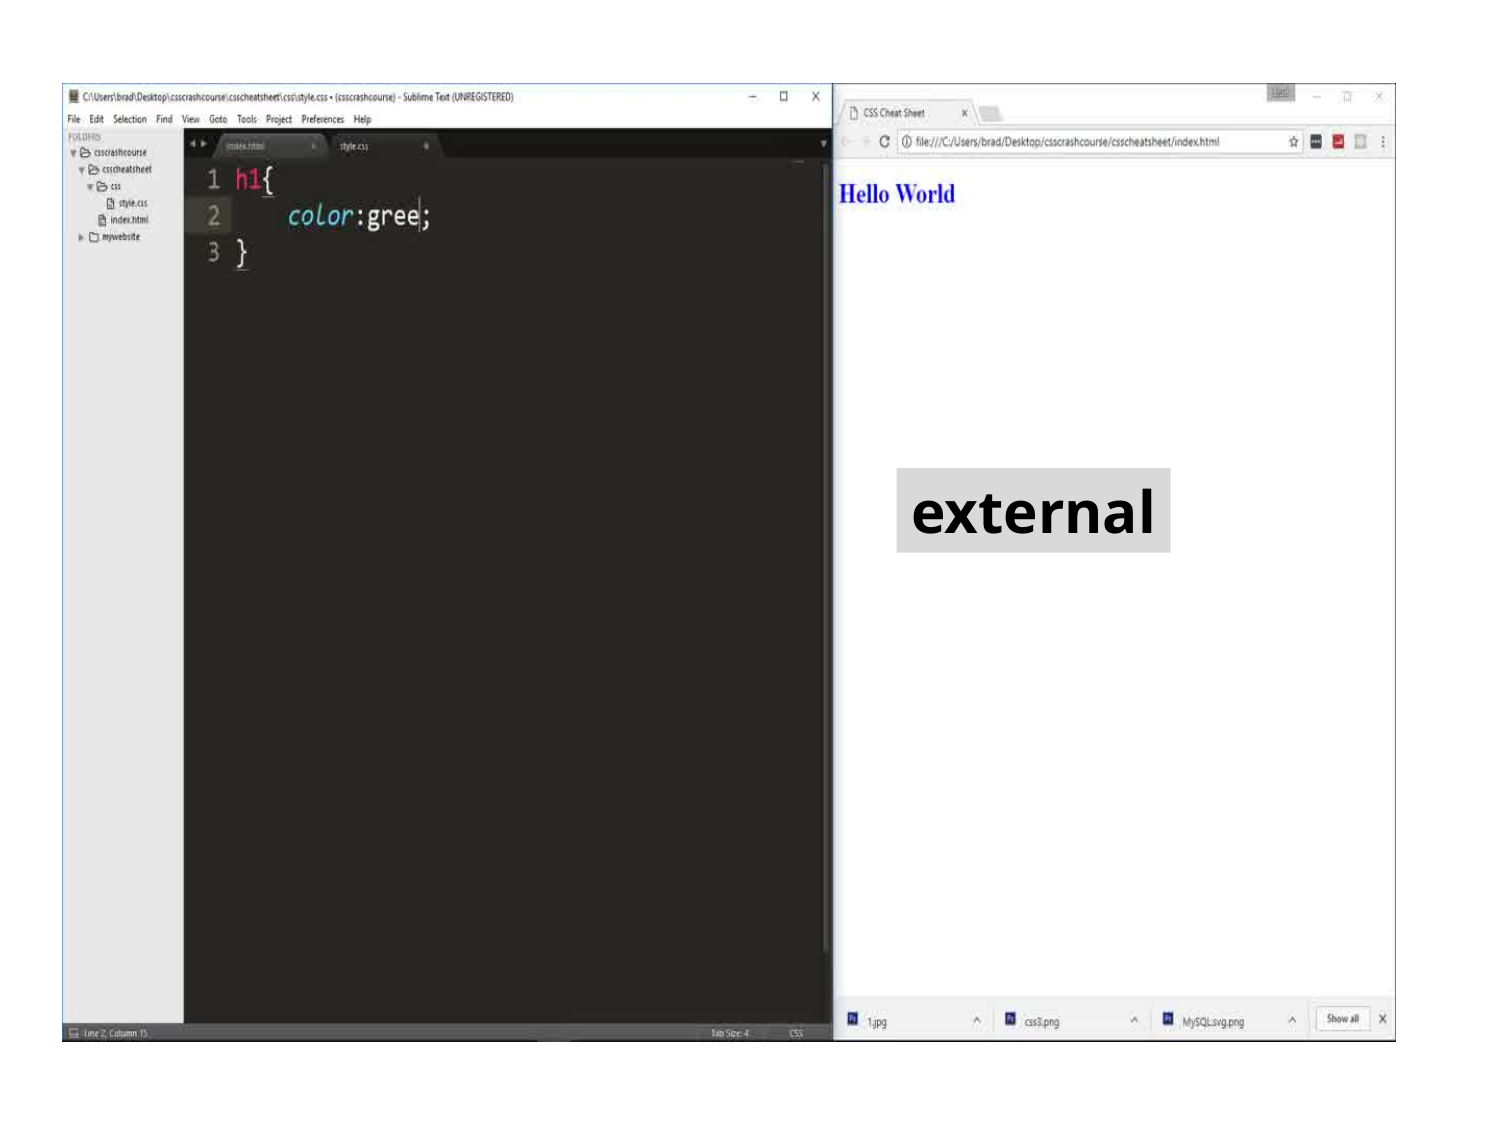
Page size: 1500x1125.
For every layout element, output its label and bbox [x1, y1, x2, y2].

picture [62, 83, 1396, 1042]
